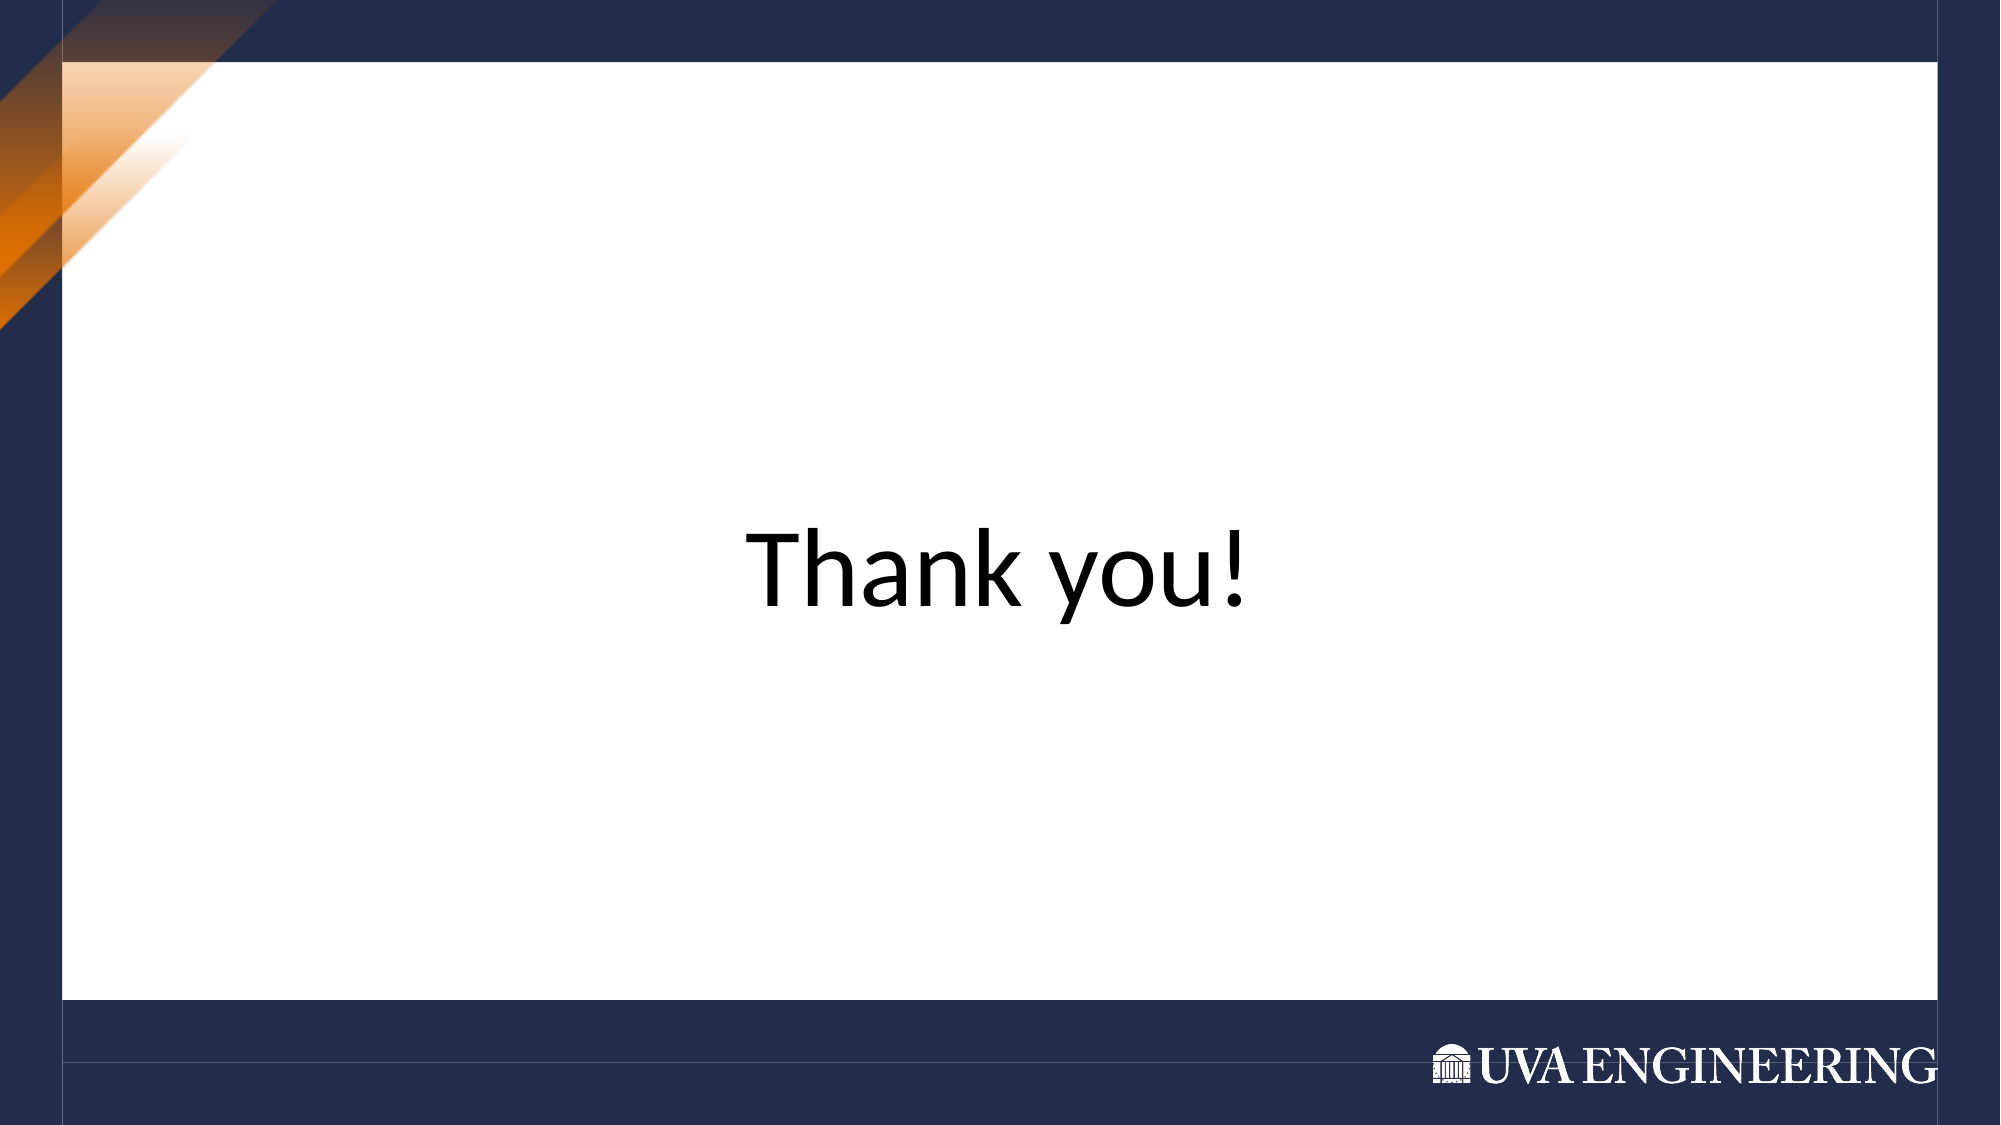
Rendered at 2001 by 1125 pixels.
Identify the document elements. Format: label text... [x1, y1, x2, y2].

picture [0, 0, 284, 338]
text_box Thank you! [738, 486, 1262, 637]
picture [1433, 1044, 1938, 1084]
